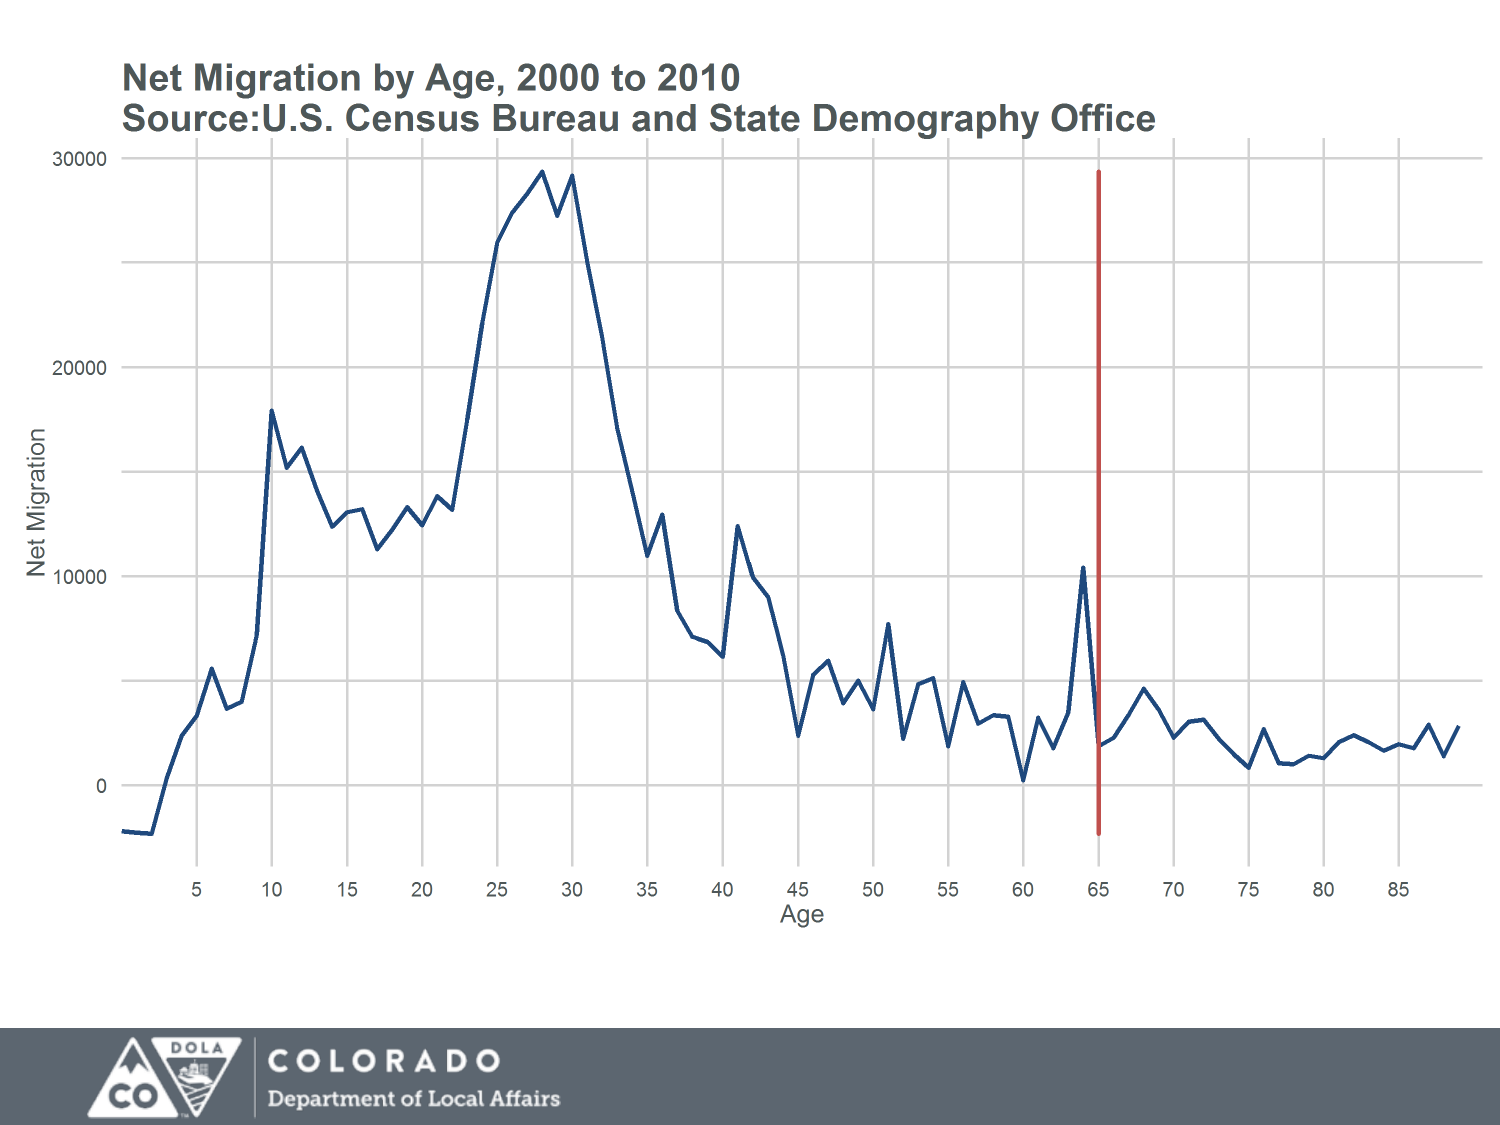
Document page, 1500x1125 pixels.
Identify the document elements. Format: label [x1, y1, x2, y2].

picture [86, 1036, 561, 1119]
picture [12, 49, 1489, 936]
